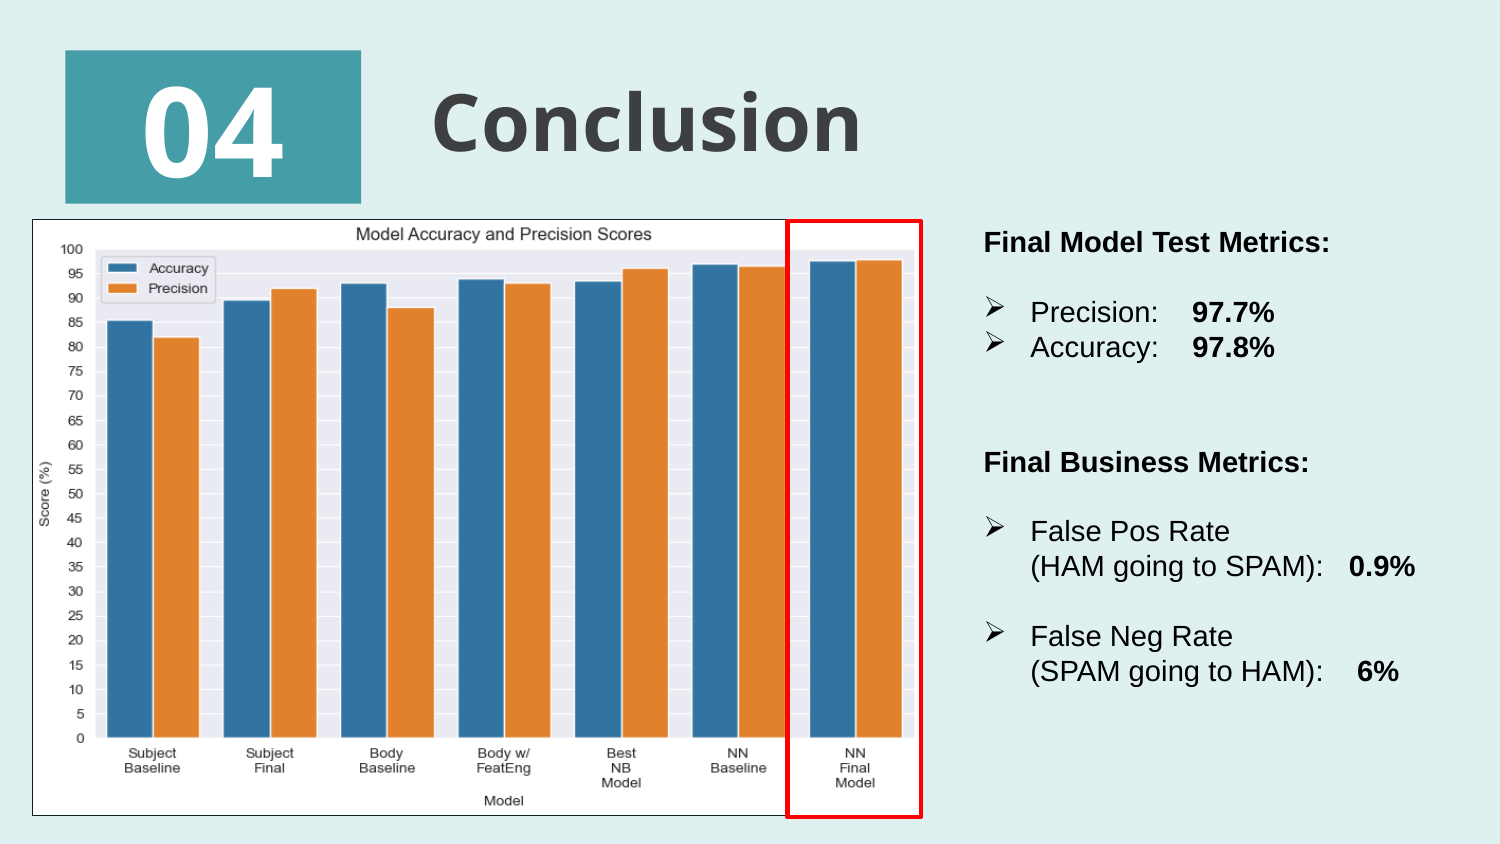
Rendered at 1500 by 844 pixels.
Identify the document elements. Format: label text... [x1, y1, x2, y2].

picture [32, 219, 921, 816]
text_box 04 [65, 50, 362, 204]
title Conclusion [415, 0, 1202, 183]
text_box Final Model Test Metrics: Precision: 97.7% Accuracy: 97.8% [968, 216, 1463, 406]
text_box Final Business Metrics: False Pos Rate (HAM going to SPAM): 0.9% False Neg Rate (SPAM going to HAM): 6% [968, 435, 1463, 730]
